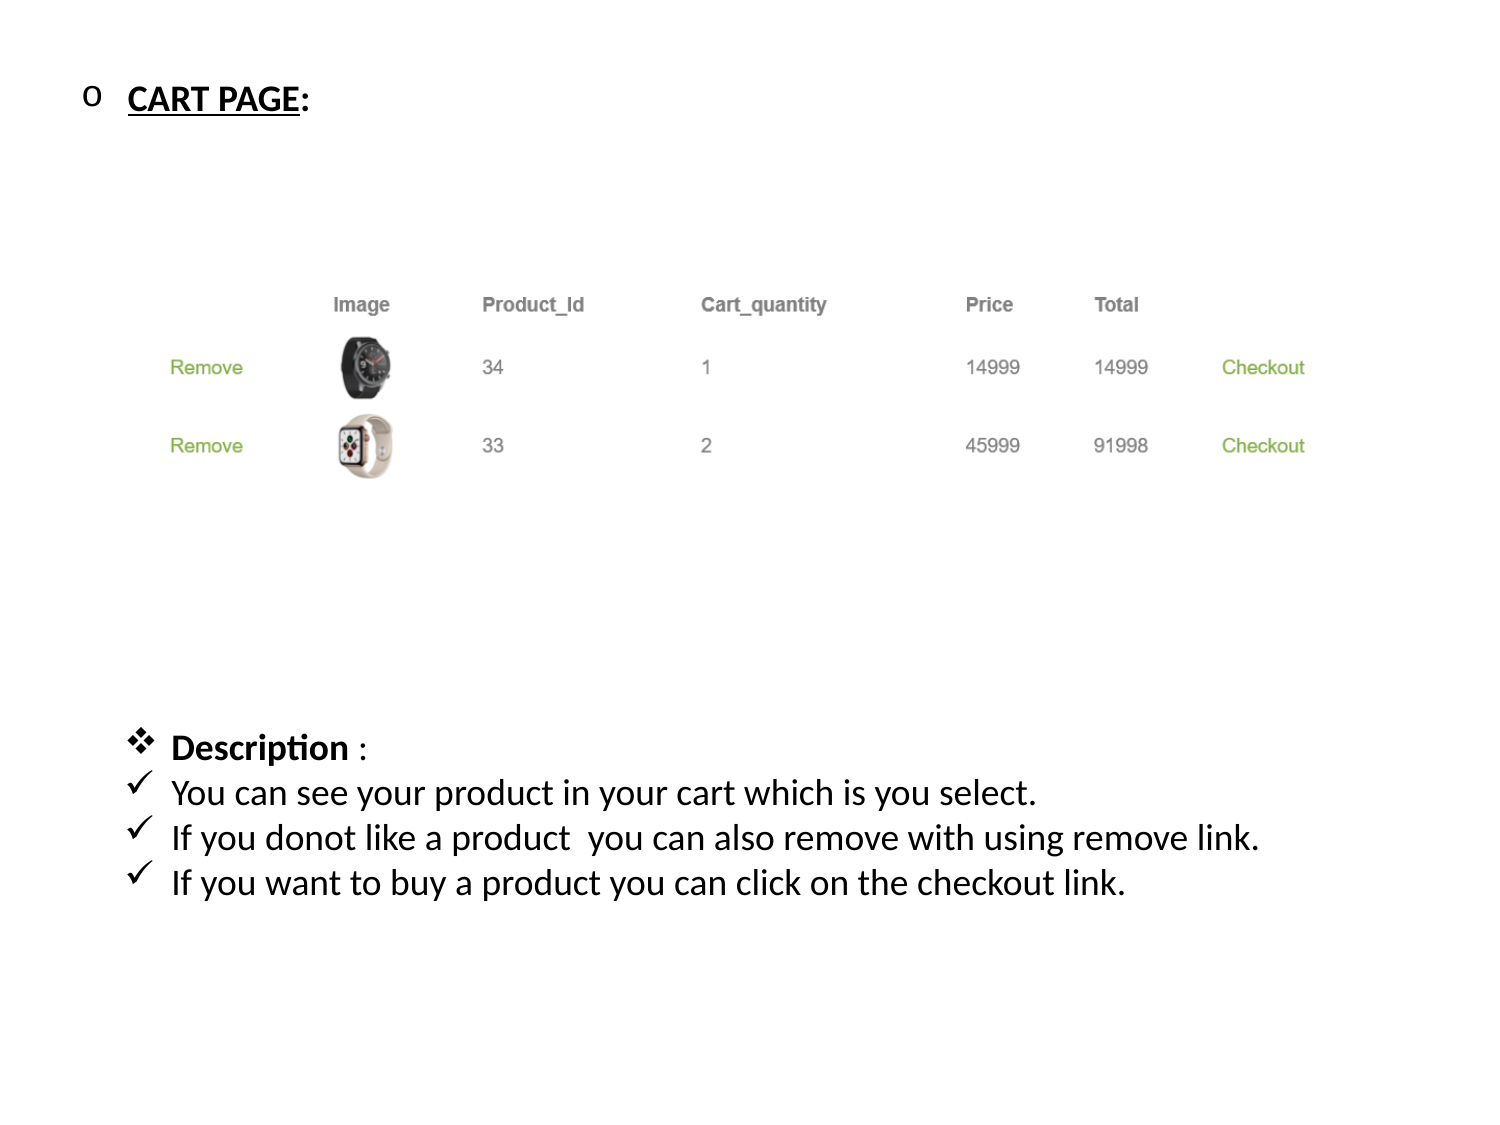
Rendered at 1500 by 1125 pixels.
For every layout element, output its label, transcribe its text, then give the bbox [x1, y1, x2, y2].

text_box Description : You can see your product in your cart which is you select. If you donot like a product you can also remove with using remove link. If you want to buy a product you can click on the checkout link. [109, 715, 1277, 911]
text_box CART PAGE: [66, 66, 326, 127]
picture [99, 178, 1365, 631]
